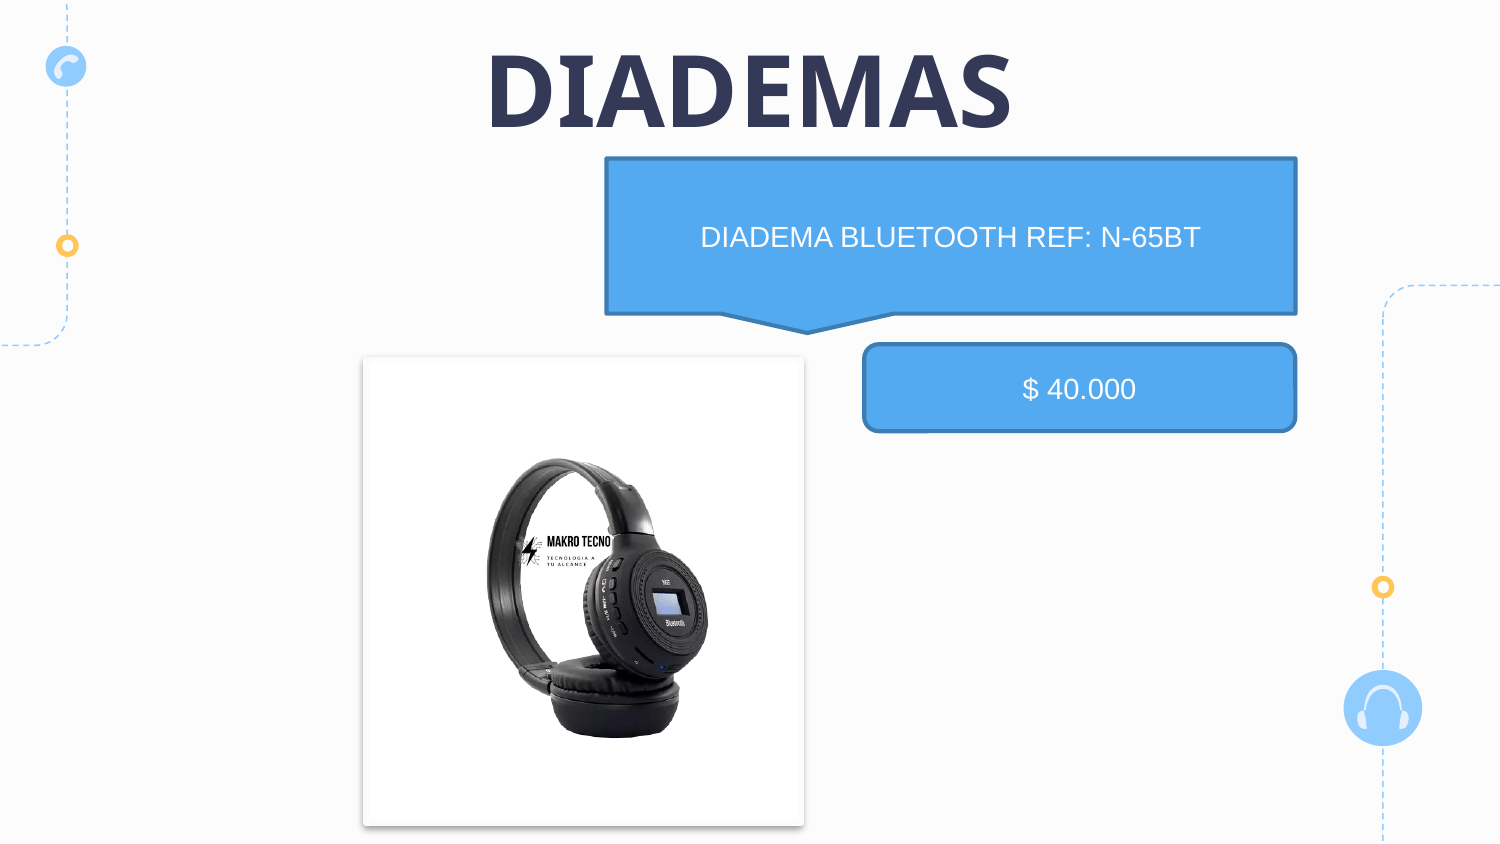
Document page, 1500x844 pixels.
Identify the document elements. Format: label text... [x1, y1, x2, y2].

picture [402, 410, 766, 773]
text_box DIADEMA BLUETOOTH REF: N-65BT [604, 156, 1298, 336]
text_box [363, 357, 804, 826]
text_box $ 40.000 [862, 342, 1298, 434]
title DIADEMAS [279, 38, 1218, 159]
